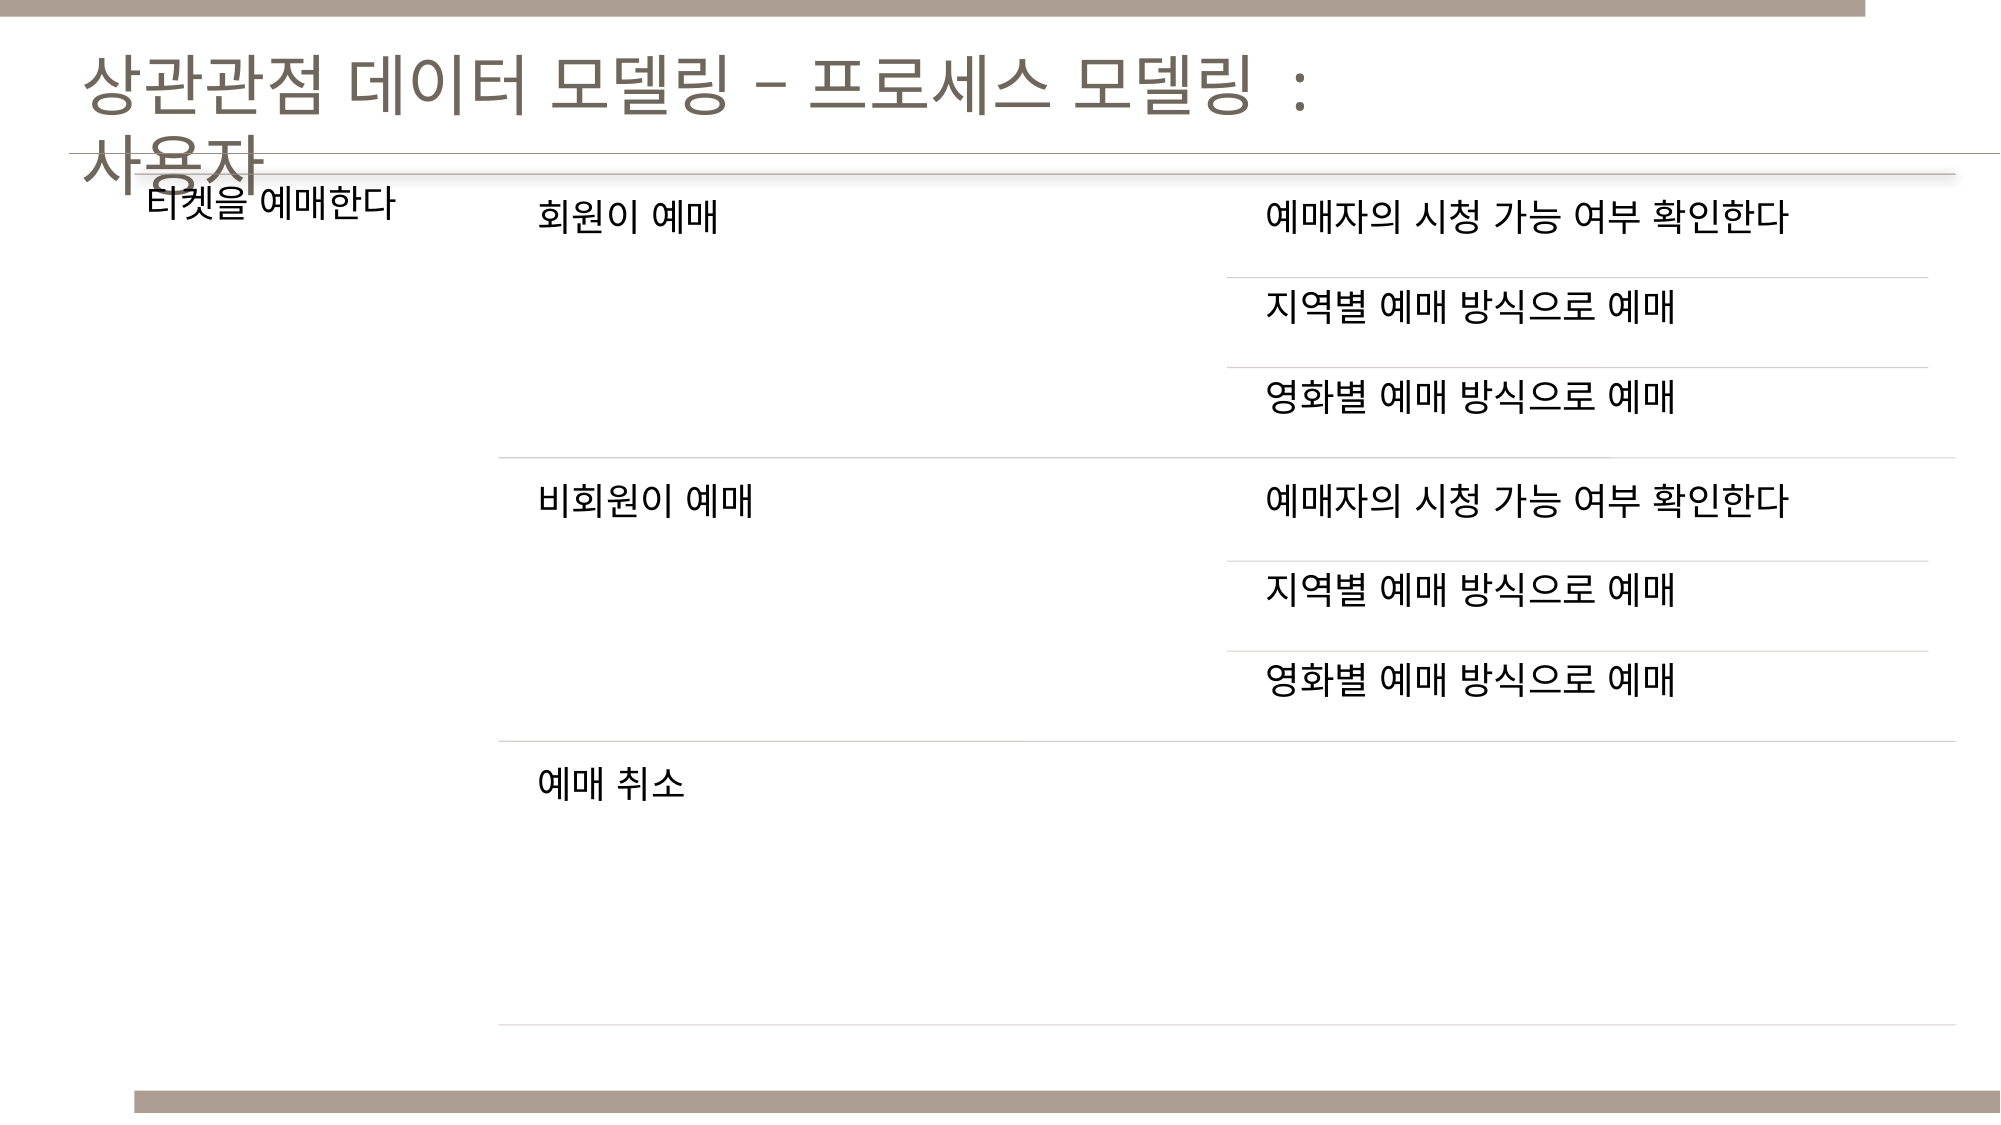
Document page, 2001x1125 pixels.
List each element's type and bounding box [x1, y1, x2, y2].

text_box [133, 1090, 2000, 1114]
text_box [0, 0, 1866, 18]
text_box [67, 36, 2000, 1039]
